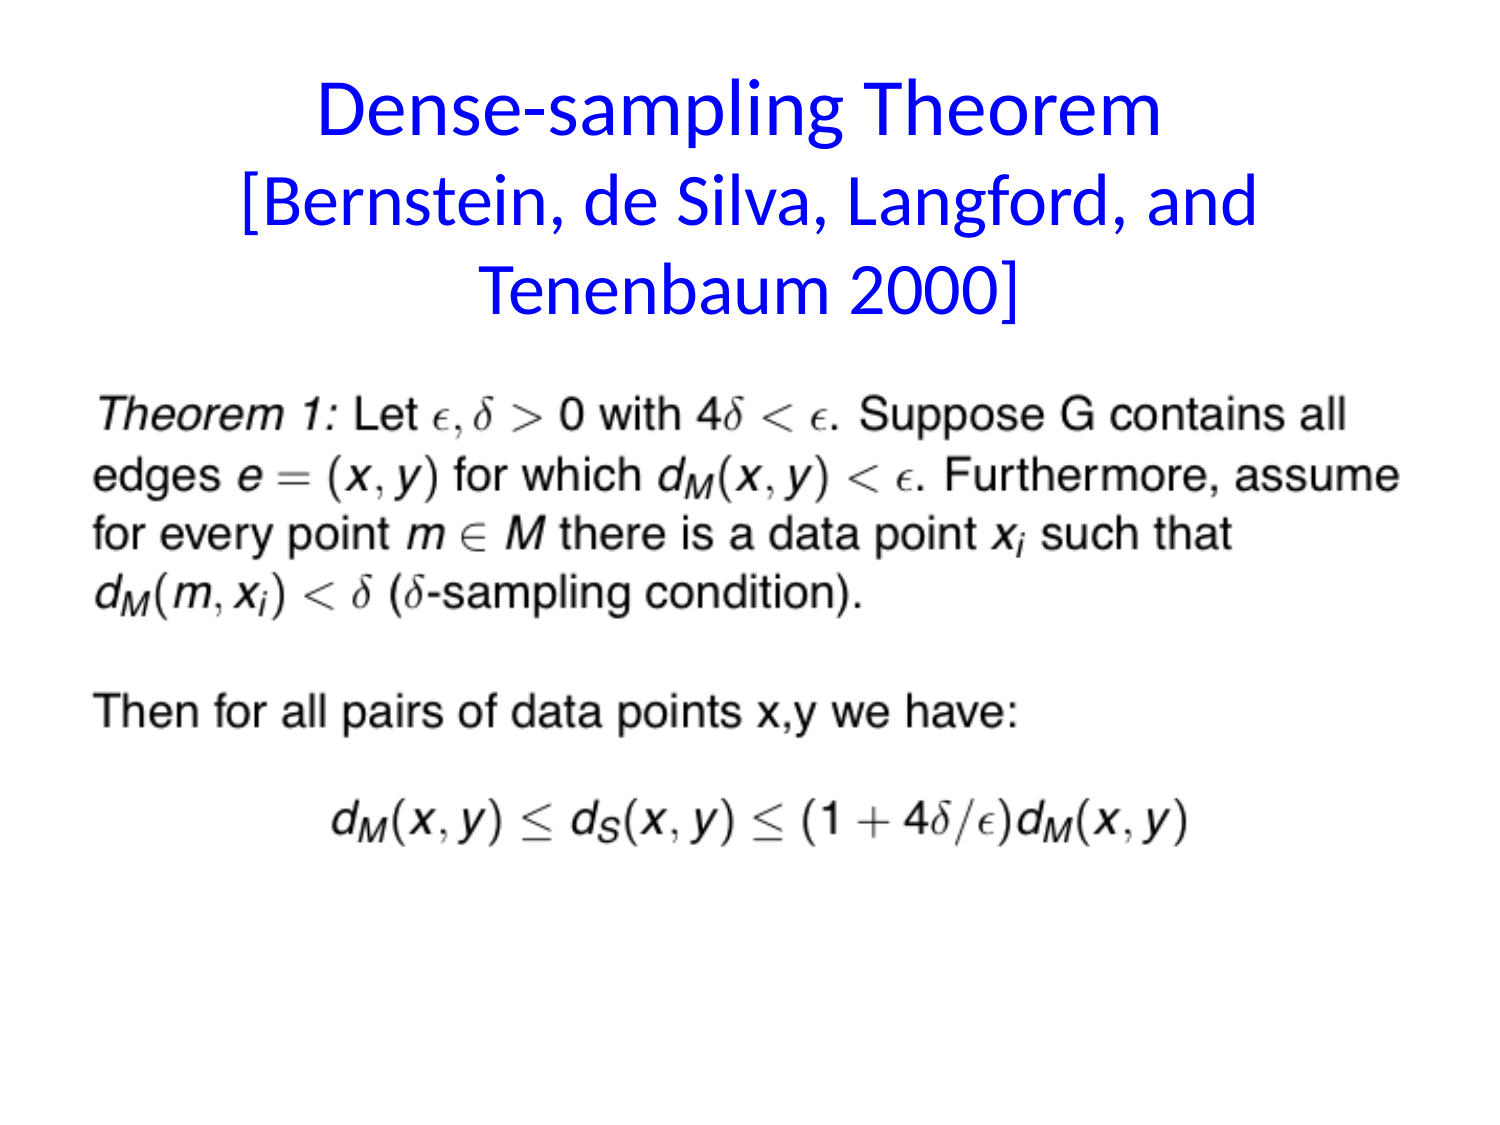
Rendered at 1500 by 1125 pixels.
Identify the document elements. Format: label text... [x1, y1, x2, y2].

title Dense-sampling Theorem [Bernstein, de Silva, Langford, and Tenenbaum 2000] [75, 45, 1425, 261]
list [74, 262, 1426, 1006]
